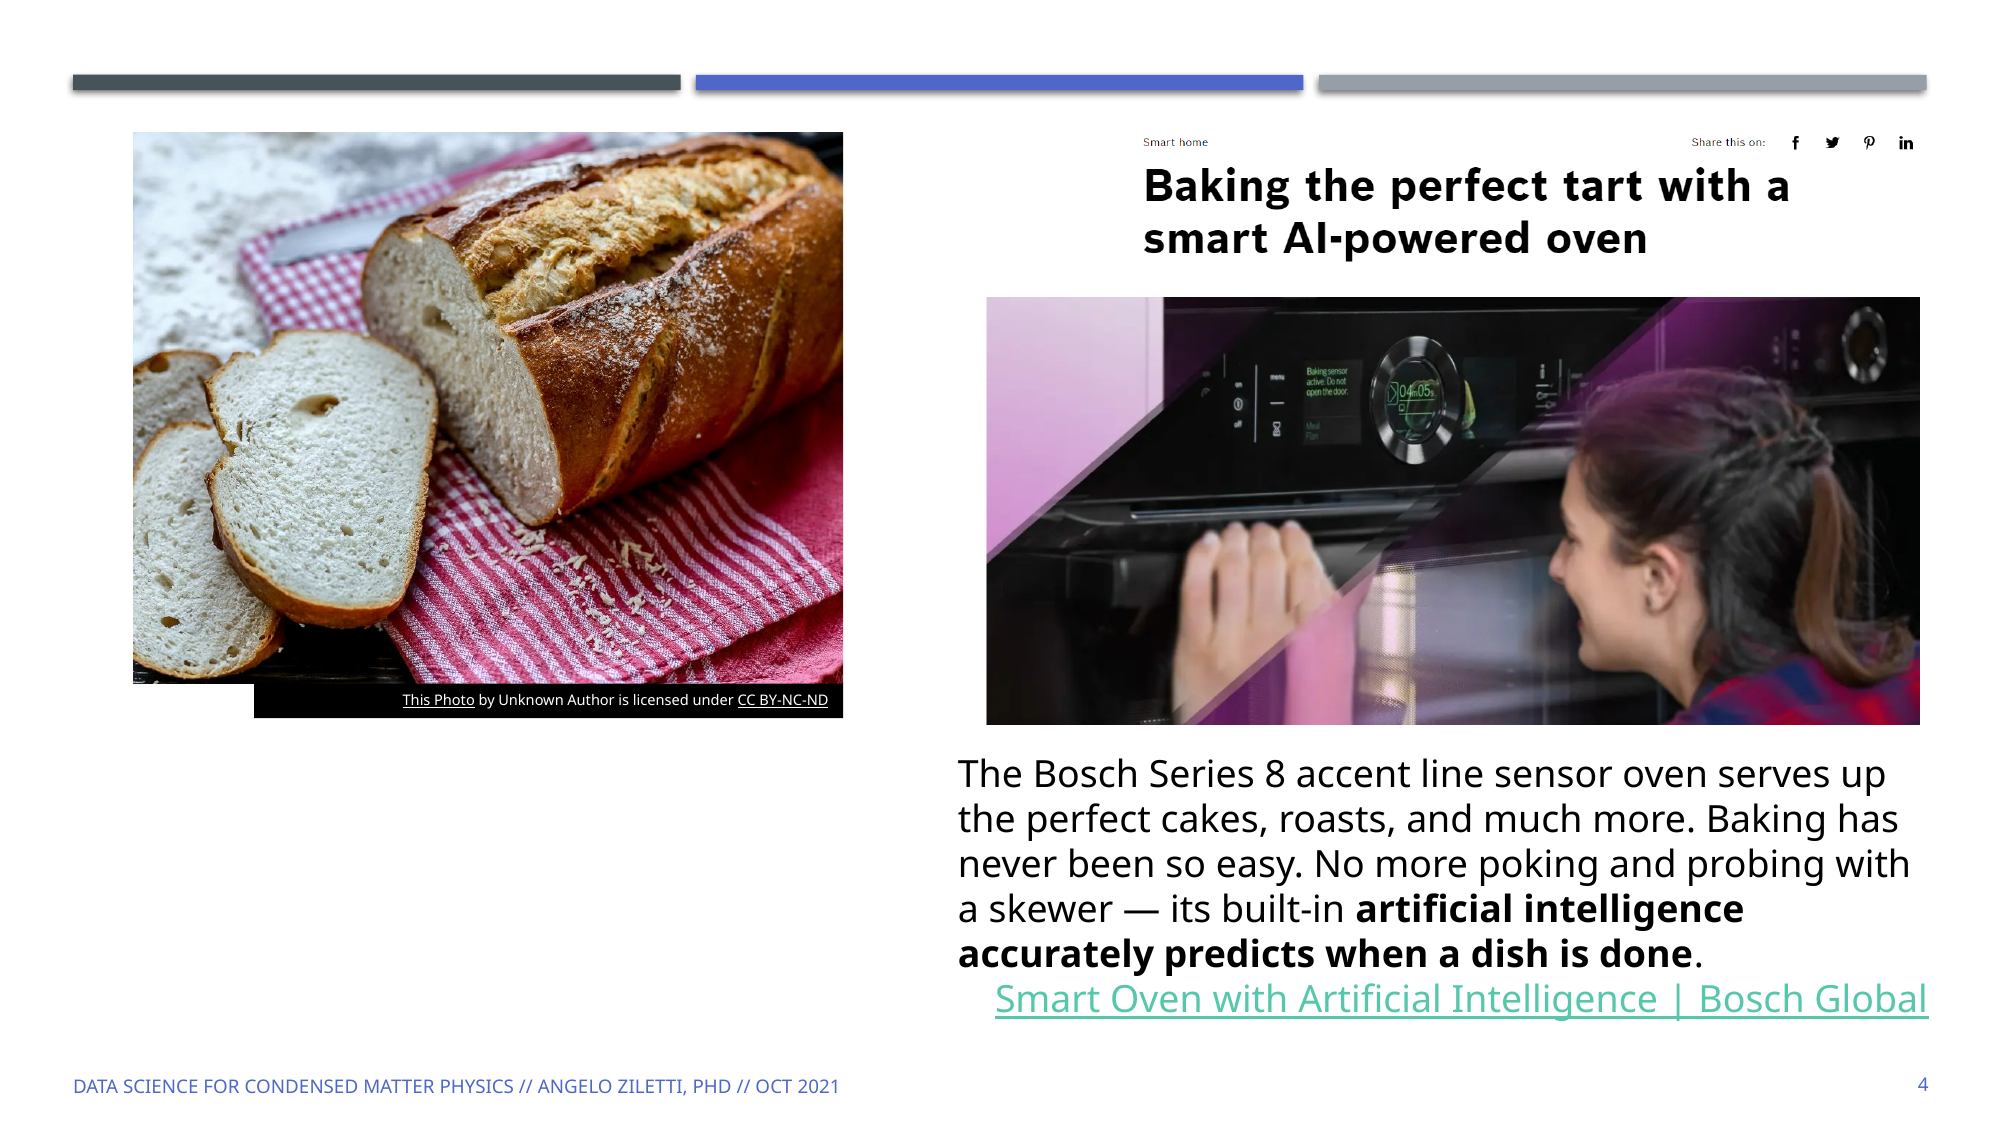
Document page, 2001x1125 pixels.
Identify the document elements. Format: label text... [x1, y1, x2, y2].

picture [952, 116, 1945, 725]
footer Data Science for Condensed Matter Physics // Angelo Ziletti, PhD // Oct 2021 [58, 1055, 1177, 1116]
text_box The Bosch Series 8 accent line sensor oven serves up the perfect cakes, roasts, and much more. Baking has never been so easy. No more poking and probing with a skewer — its built-in artificial intelligence accurately predicts when a dish is done. Smart Oven with Artificial Intelligence | Bosch Global [943, 743, 1944, 1034]
text_box This Photo by Unknown Author is licensed under CC BY-NC-ND [254, 693, 844, 719]
picture [132, 131, 844, 685]
slide_number 4 [1770, 1055, 1944, 1116]
